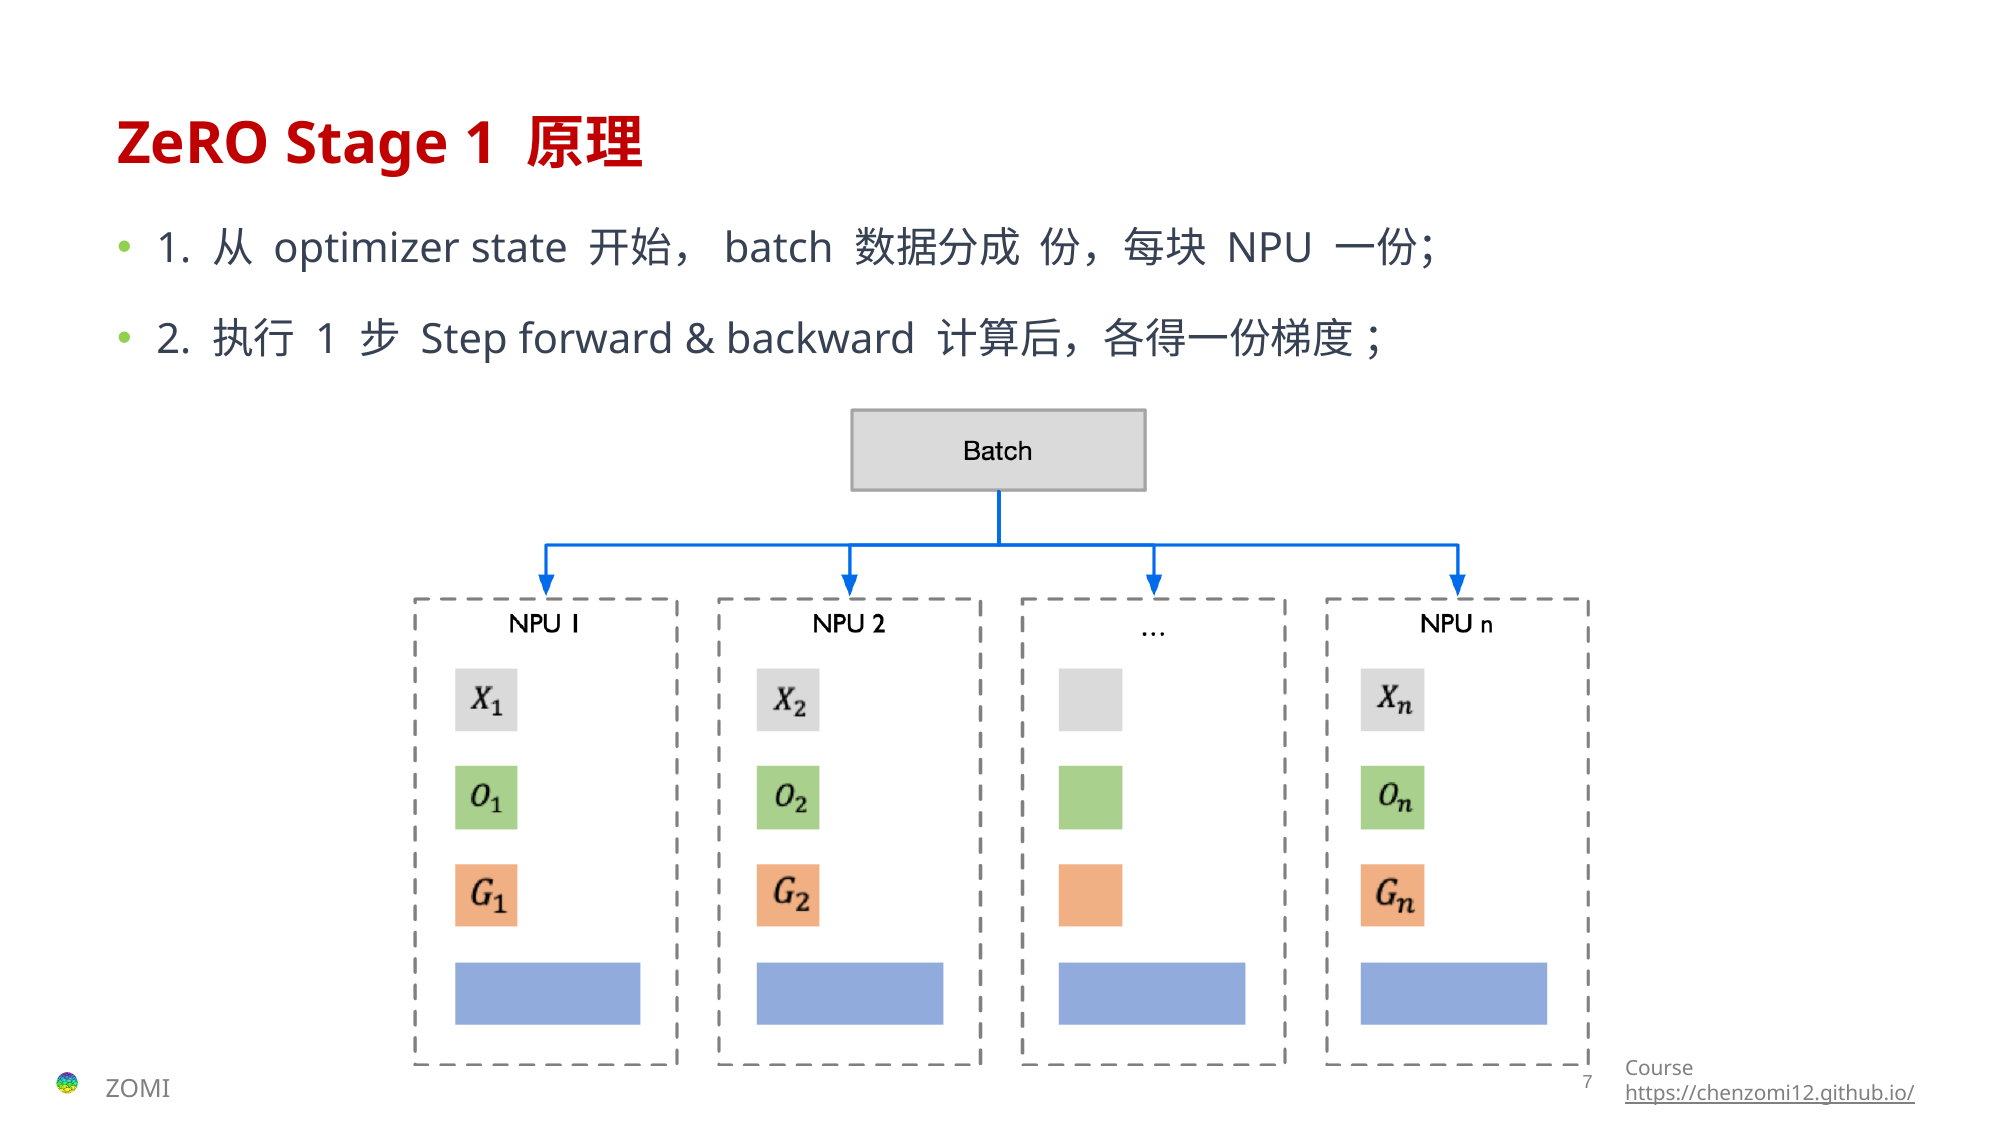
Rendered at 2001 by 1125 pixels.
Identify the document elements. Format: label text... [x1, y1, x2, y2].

picture [413, 407, 1590, 1066]
picture [57, 1073, 77, 1093]
title ZeRO Stage 1 原理 [102, 91, 1901, 189]
